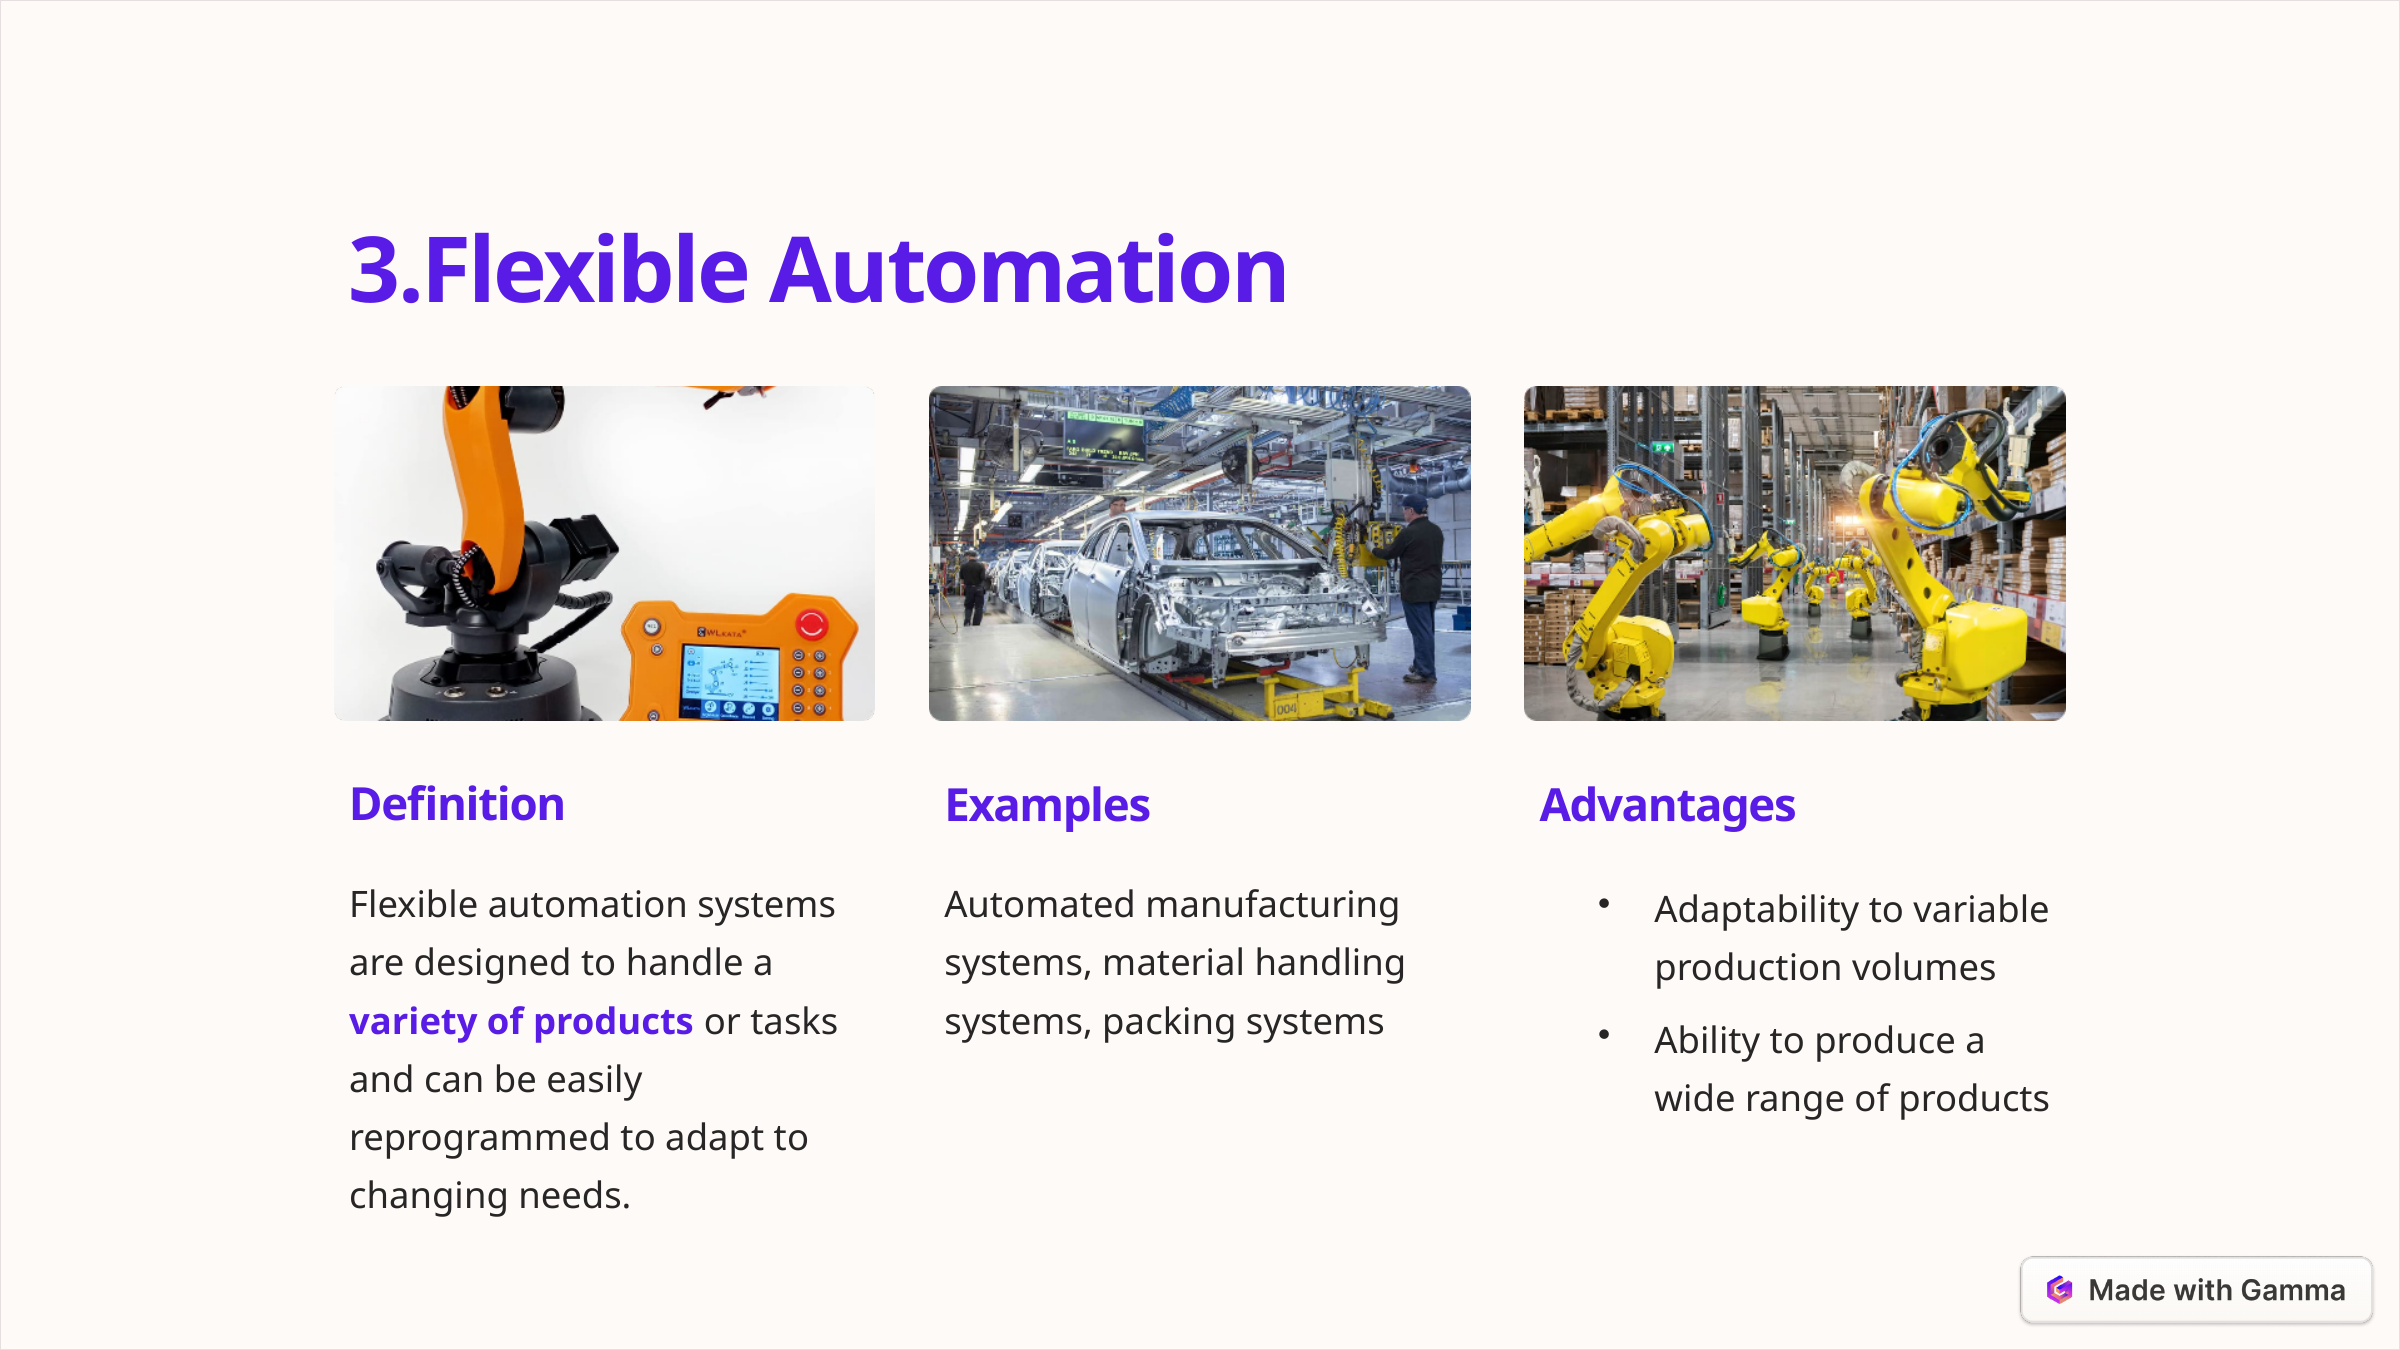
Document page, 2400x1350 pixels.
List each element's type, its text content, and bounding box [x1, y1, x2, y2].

text_box [0, 0, 2400, 1350]
text_box Flexible automation systems are designed to handle a variety of products or tasks and can be easily reprogrammed to adapt to changing needs. [334, 859, 875, 1151]
text_box Definition [334, 765, 699, 823]
text_box Advantages [1524, 765, 1890, 823]
picture [2008, 1244, 2385, 1335]
picture [334, 386, 875, 721]
text_box Ability to produce a wide range of products [1583, 994, 2066, 1112]
text_box Examples [929, 765, 1295, 823]
picture [1524, 386, 2066, 721]
picture [929, 386, 1471, 721]
text_box Adaptability to variable production volumes [1583, 863, 2066, 981]
text_box 3.Flexible Automation [334, 199, 1204, 314]
text_box Automated manufacturing systems, material handling systems, packing systems [929, 859, 1471, 1034]
